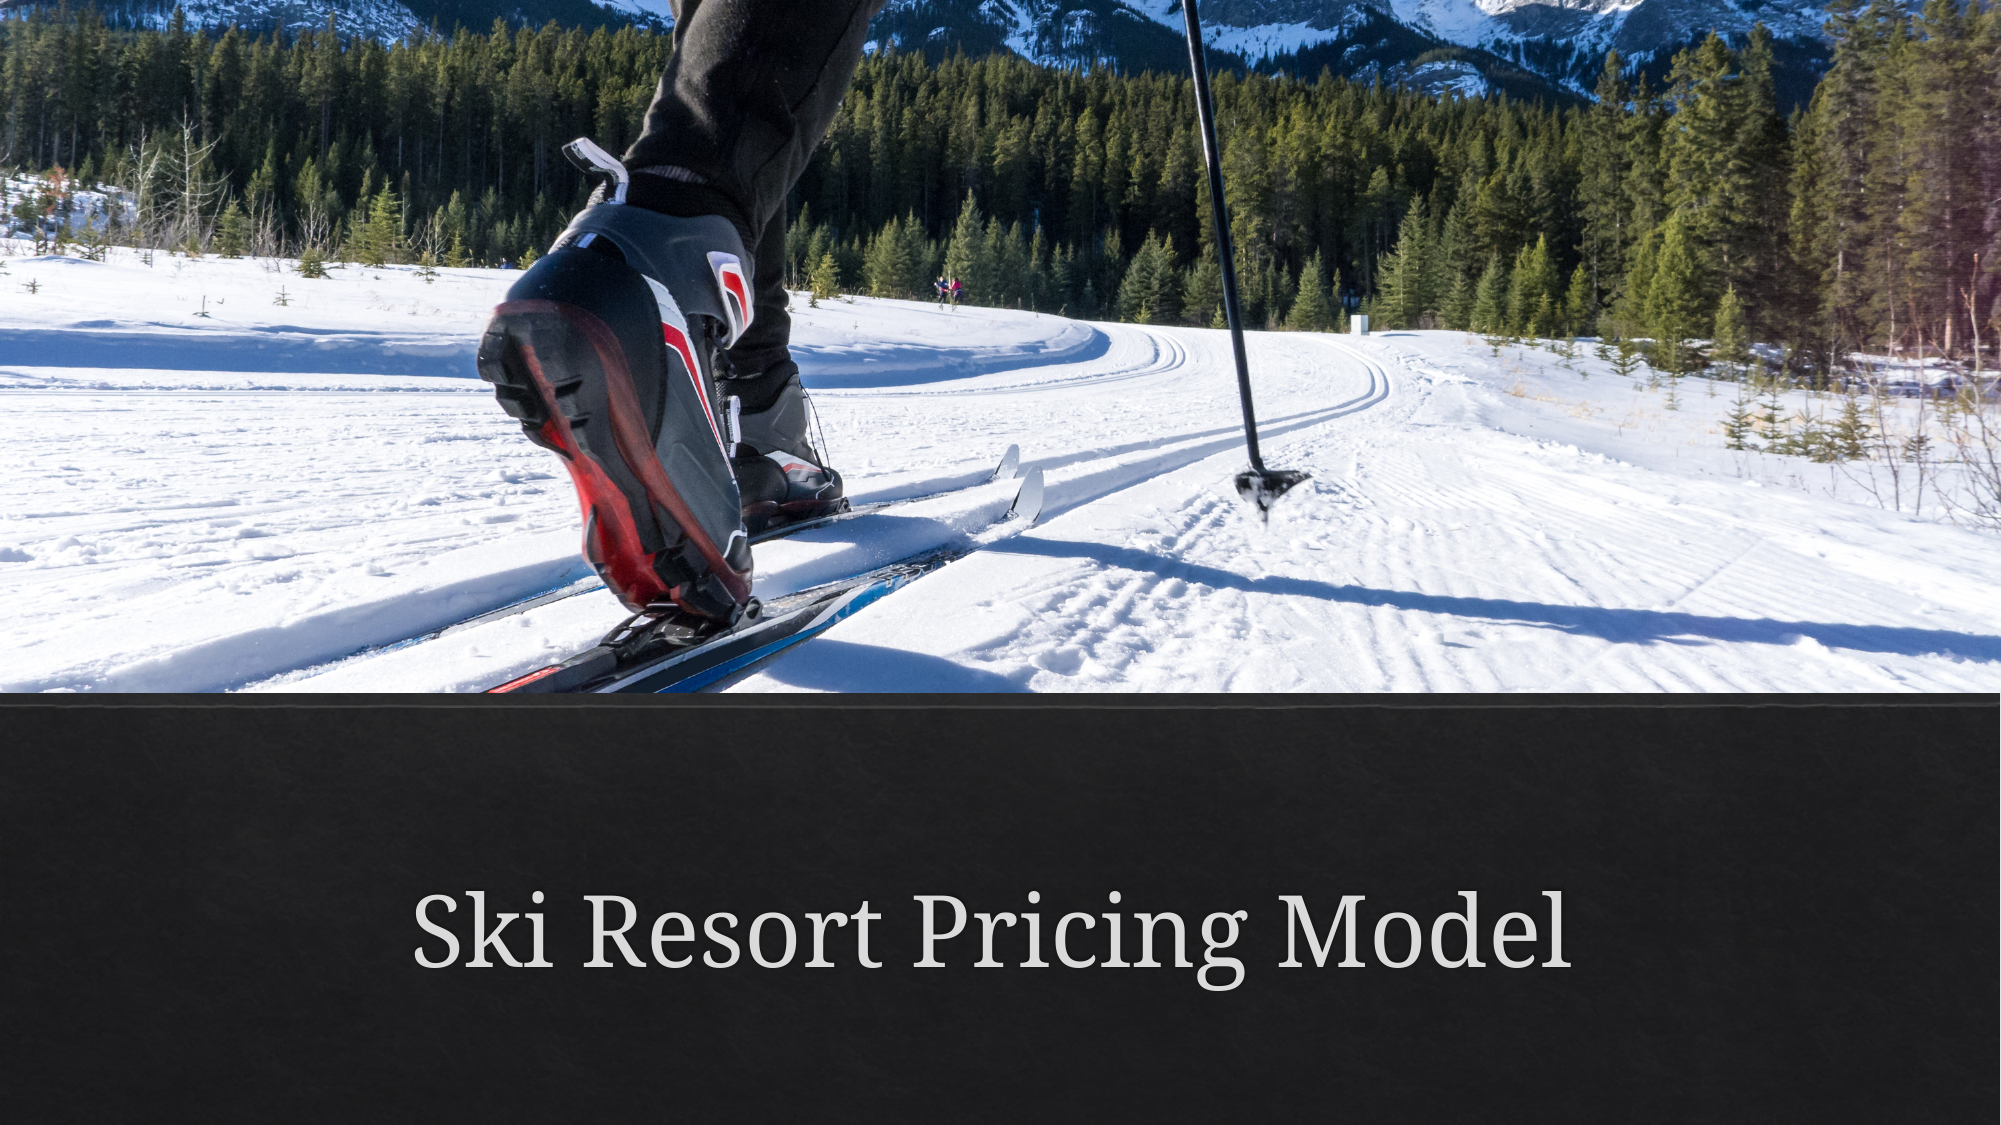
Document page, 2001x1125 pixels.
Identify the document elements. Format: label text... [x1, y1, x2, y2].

title Ski Resort Pricing Model [217, 744, 1766, 995]
picture [0, 0, 2001, 710]
